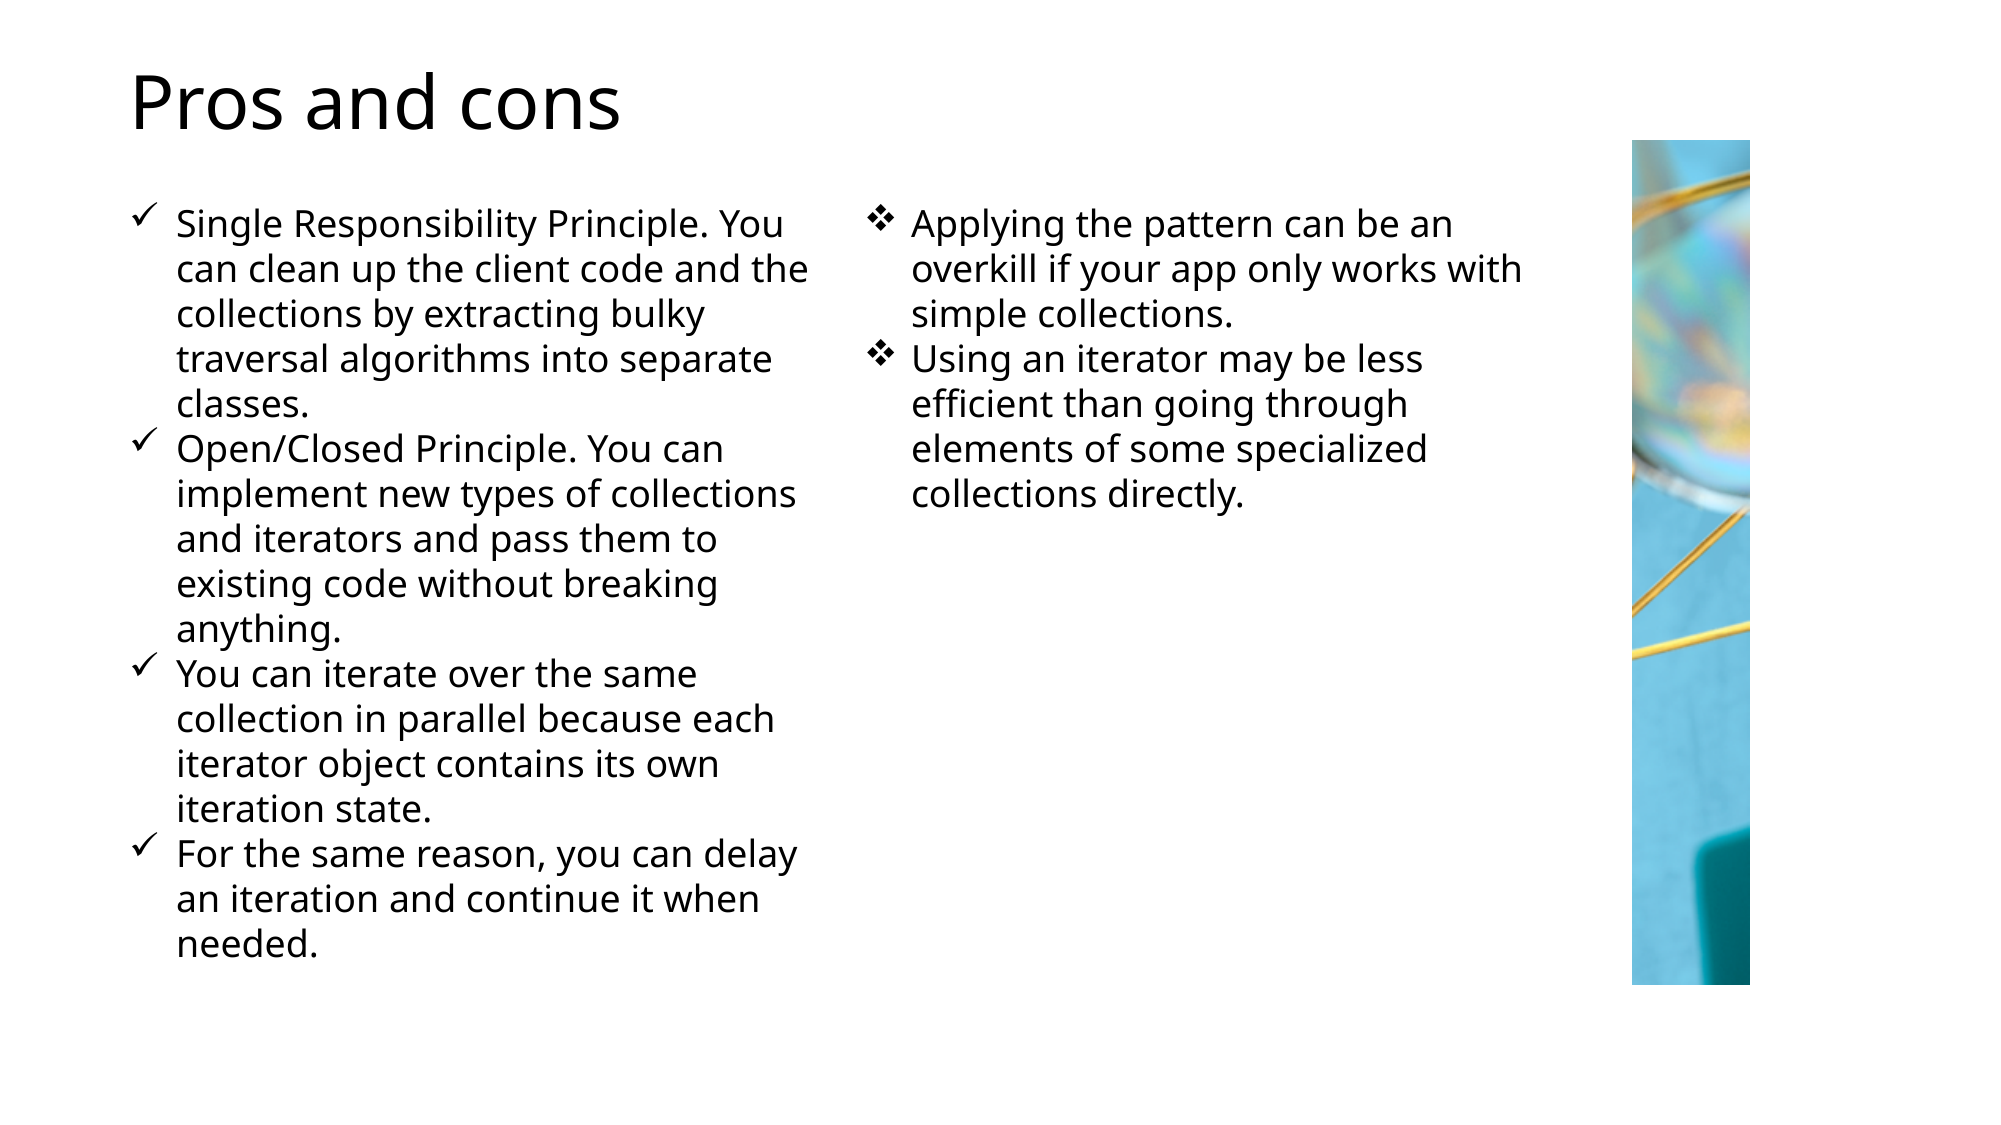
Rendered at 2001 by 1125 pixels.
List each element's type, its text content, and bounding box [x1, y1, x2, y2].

text_box Single Responsibility Principle. You can clean up the client code and the collections by extracting bulky traversal algorithms into separate classes. Open/Closed Principle. You can implement new types of collections and iterators and pass them to existing code without breaking anything. You can iterate over the same collection in parallel because each iterator object contains its own iteration state. For the same reason, you can delay an iteration and continue it when needed. [114, 192, 850, 973]
text_box Pros and cons [114, 57, 653, 141]
picture [1632, 140, 1750, 985]
text_box Applying the pattern can be an overkill if your app only works with simple collections. Using an iterator may be less efficient than going through elements of some specialized collections directly. [849, 192, 1585, 523]
